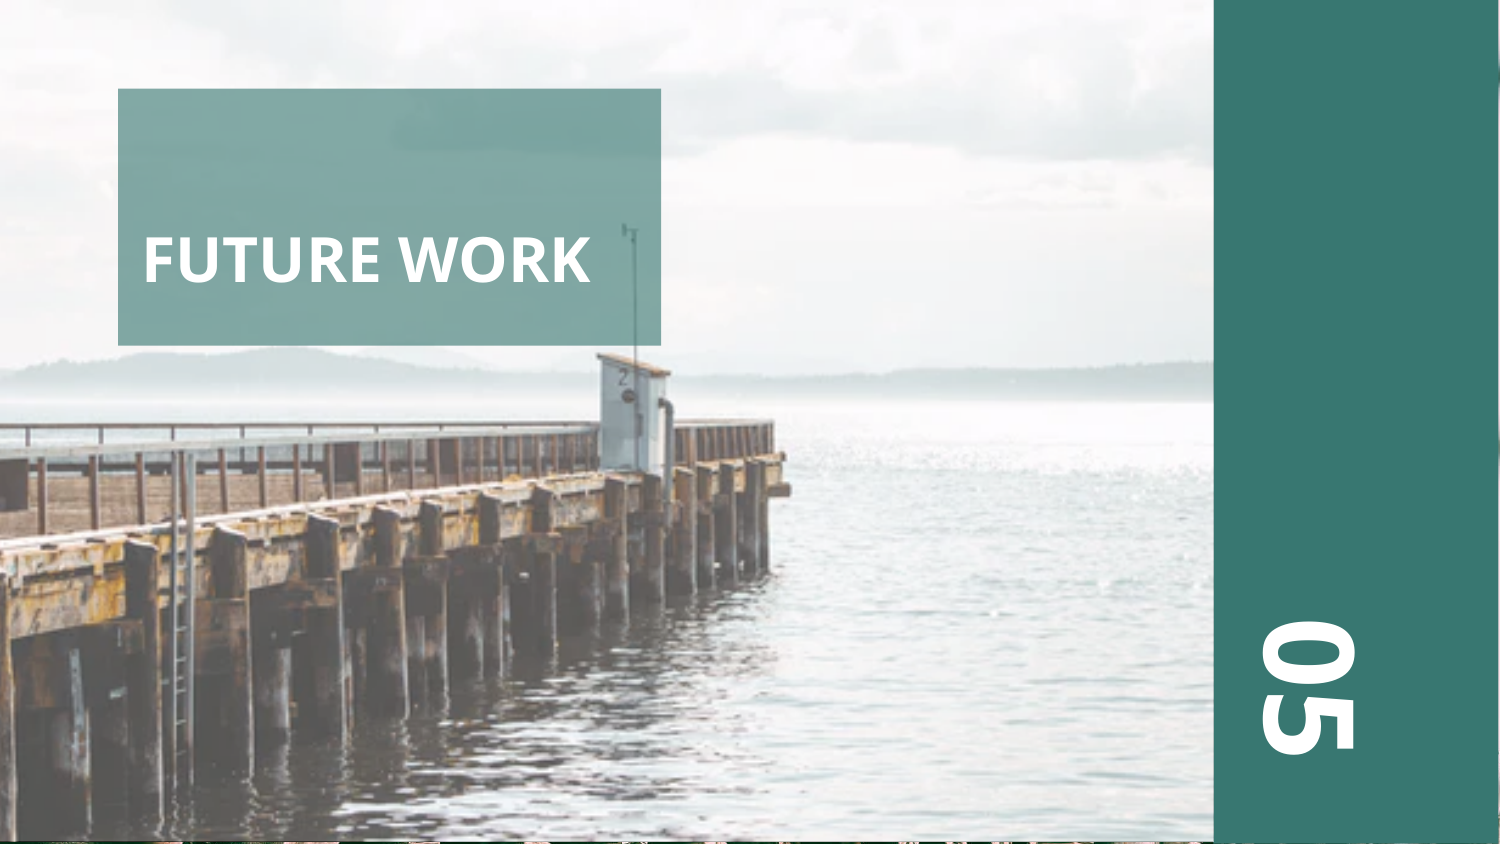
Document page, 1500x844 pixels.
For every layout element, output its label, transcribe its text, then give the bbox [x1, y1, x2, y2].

text_box [1215, 0, 1499, 844]
title 05 [1266, 490, 1362, 776]
picture [0, 0, 1214, 844]
